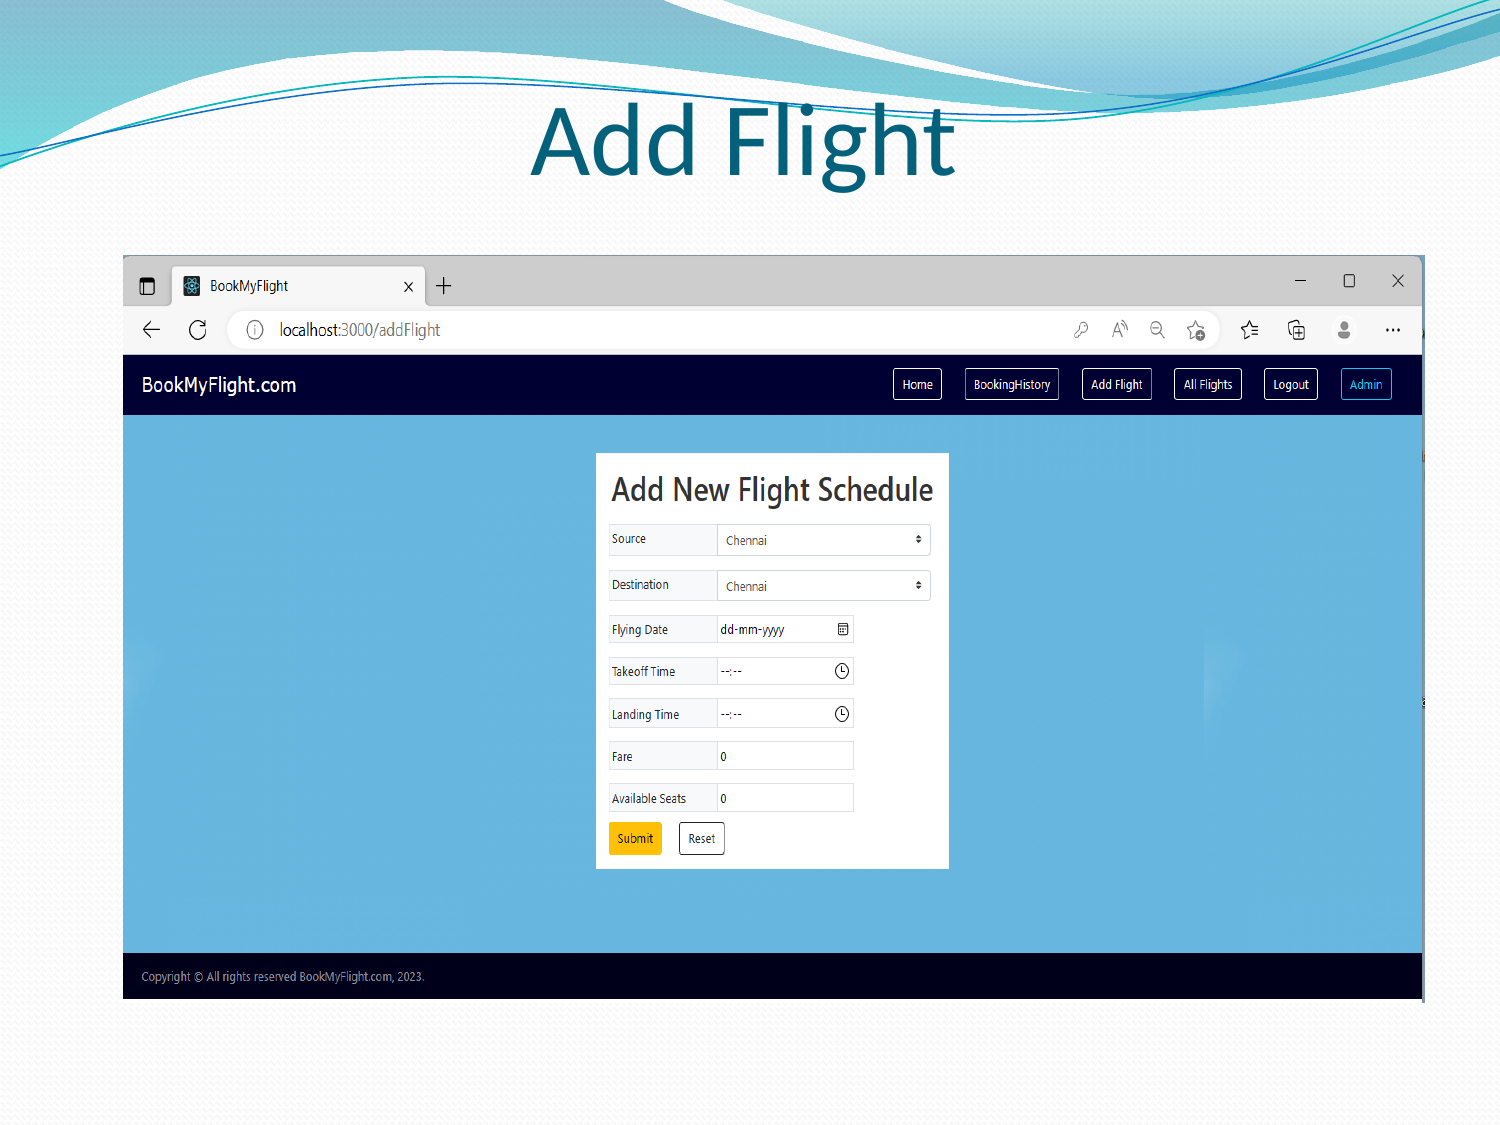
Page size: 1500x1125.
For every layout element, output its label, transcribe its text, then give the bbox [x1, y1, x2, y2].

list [123, 255, 1426, 1004]
title Add Flight [530, 42, 970, 197]
